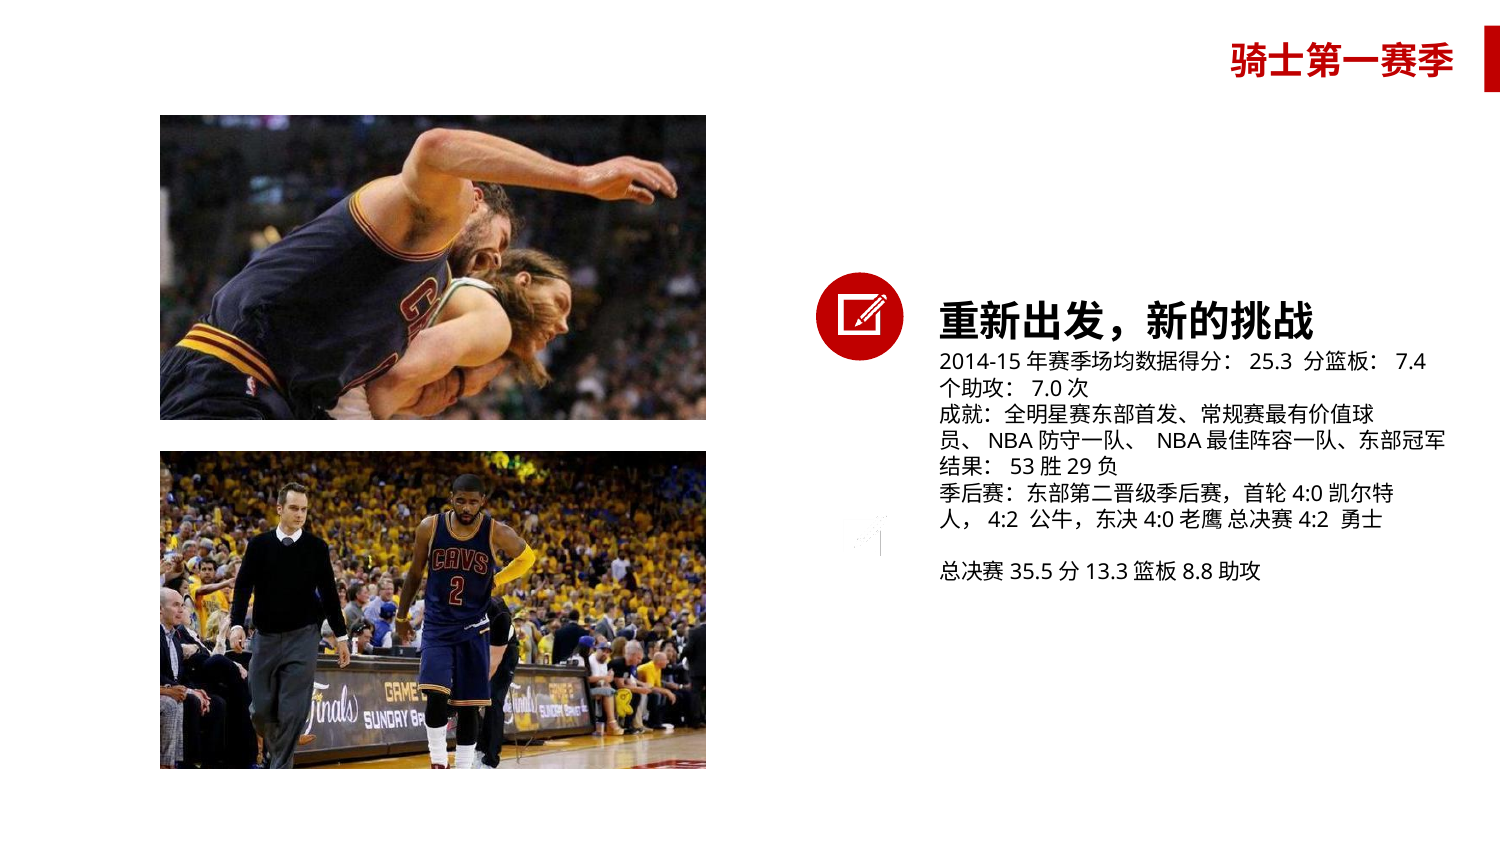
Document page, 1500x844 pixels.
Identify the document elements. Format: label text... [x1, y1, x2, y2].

picture [837, 293, 887, 335]
text_box 骑士第一赛季 [1037, 31, 1467, 88]
picture [160, 114, 706, 421]
text_box 重新出发，新的挑战 [926, 264, 1447, 351]
picture [160, 451, 706, 769]
text_box [816, 272, 904, 361]
text_box [1482, 24, 1500, 94]
text_box 2014-15年赛季场均数据得分：25.3 分篮板：7.4 个助攻：7.0次 成就：全明星赛东部首发、常规赛最有价值球员、NBA防守一队、 NBA最佳阵容一队、东部冠军 结果：53胜29负 季后赛：东部第二晋级季后赛，首轮4:0凯尔特人，4:2 公牛，东决4:0老鹰 总决赛4:2 勇士 总决赛35.5分13.3篮板8.8助攻 [928, 342, 1467, 590]
picture [837, 514, 887, 556]
